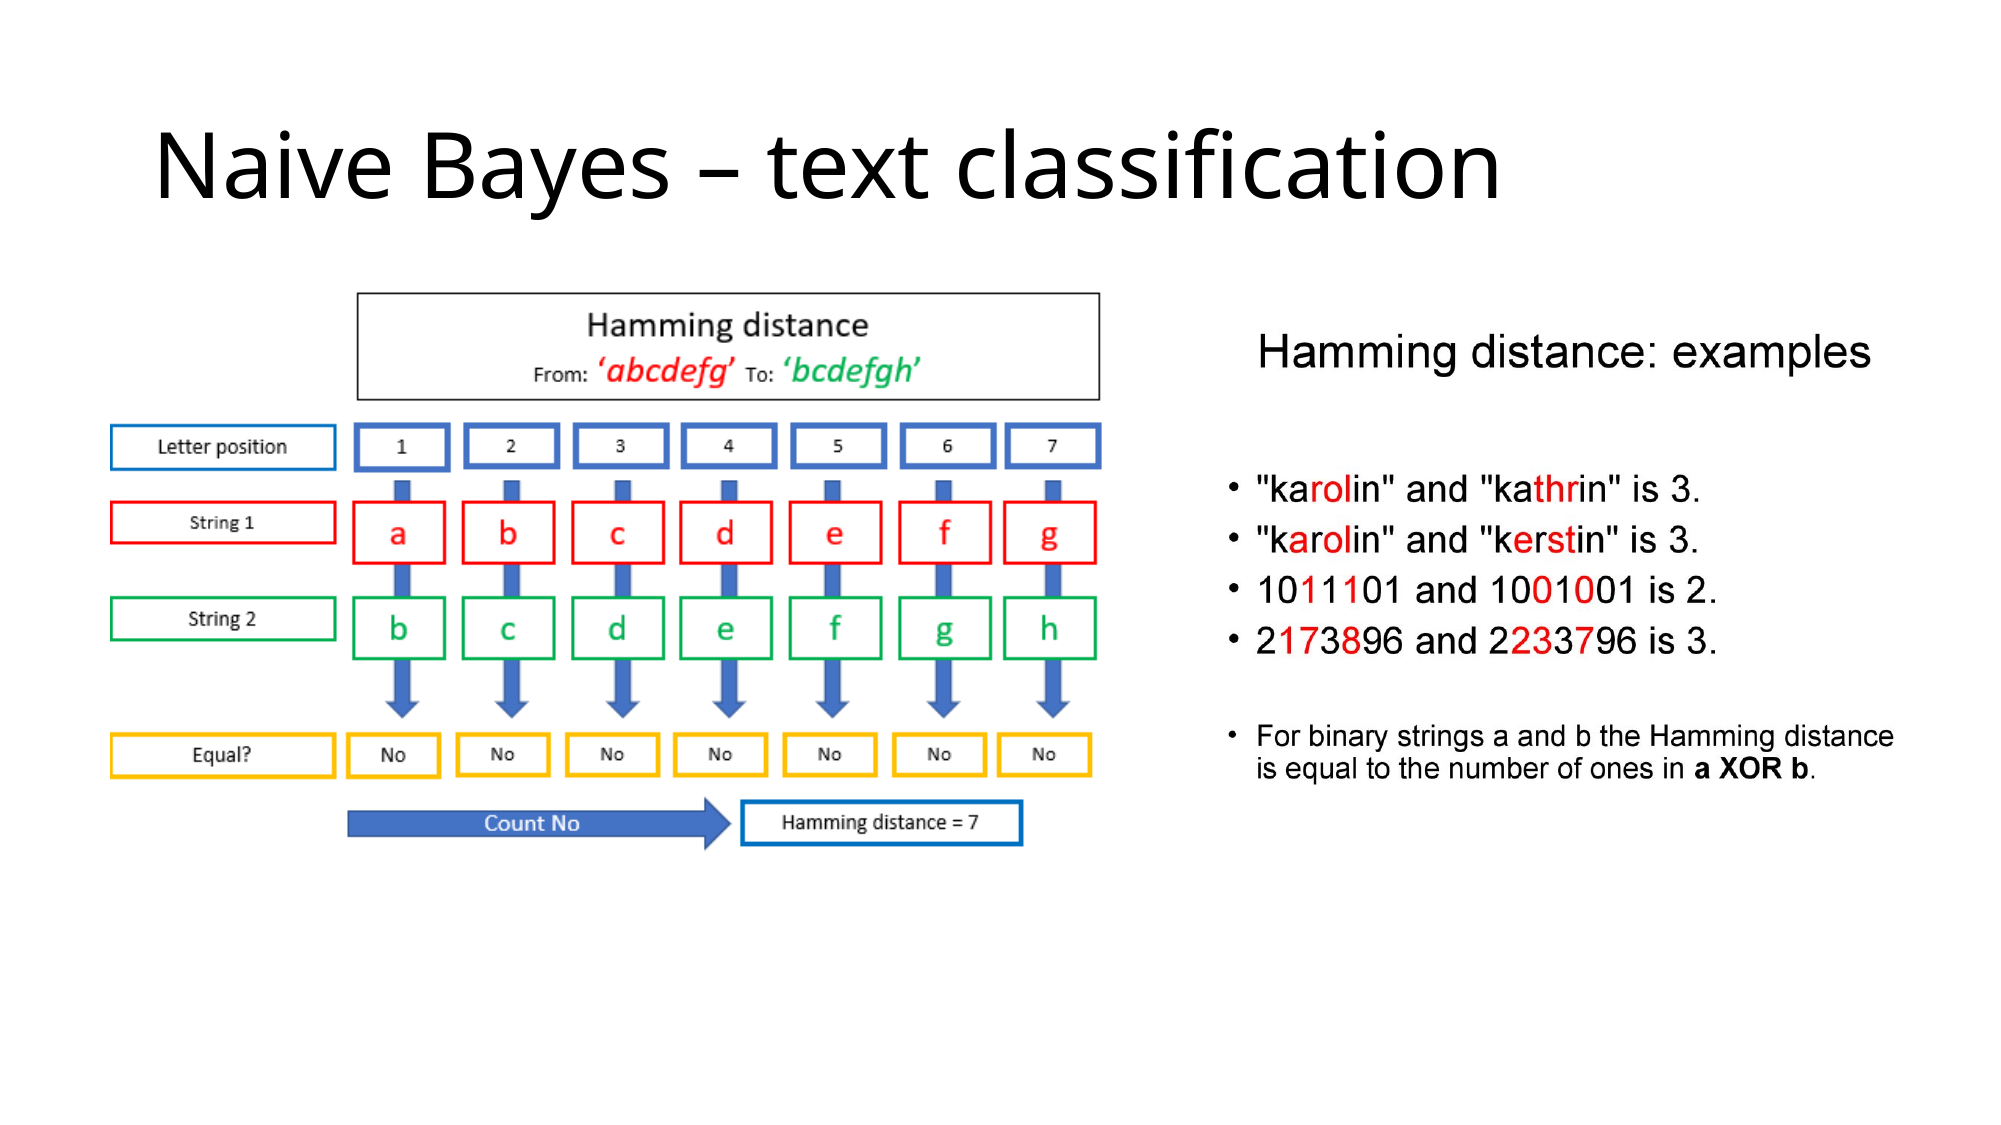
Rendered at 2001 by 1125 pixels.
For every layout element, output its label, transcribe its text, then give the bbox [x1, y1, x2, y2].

picture [110, 260, 1116, 867]
picture [1181, 275, 1948, 850]
title Naive Bayes – text classification [137, 59, 1863, 278]
